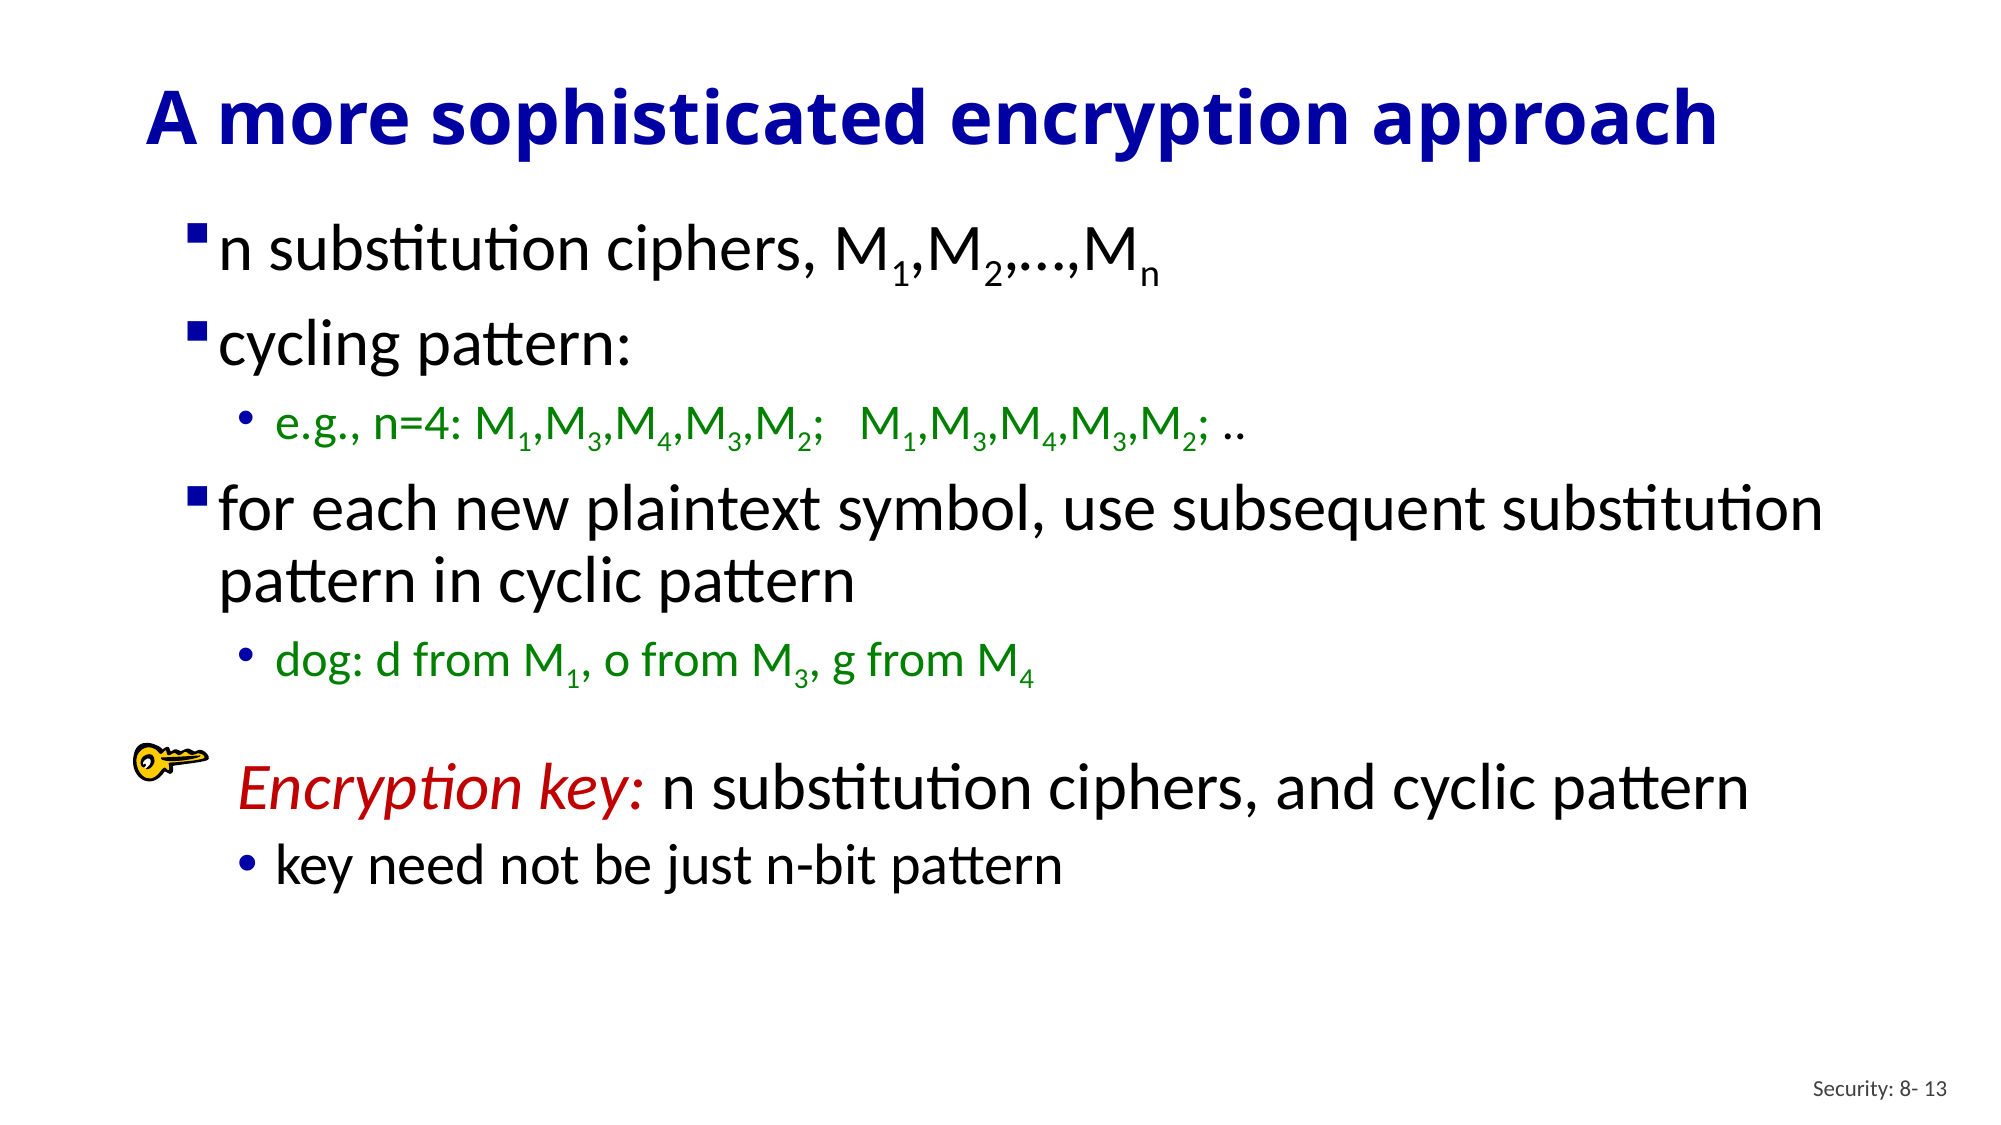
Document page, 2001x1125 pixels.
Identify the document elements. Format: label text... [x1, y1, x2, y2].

picture [132, 742, 209, 782]
text_box n substitution ciphers, M1,M2,…,Mn cycling pattern: e.g., n=4: M1,M3,M4,M3,M2; M1,M3,M4,M3,M2; .. for each new plaintext symbol, use subsequent substitution pattern in cyclic pattern dog: d from M1, o from M3, g from M4 Encryption key: n substitution ciphers, and cyclic pattern key need not be just n-bit pattern [145, 197, 1887, 960]
title A more sophisticated encryption approach [131, 47, 1856, 195]
slide_number Security: 8- 13 [1512, 1056, 1963, 1117]
